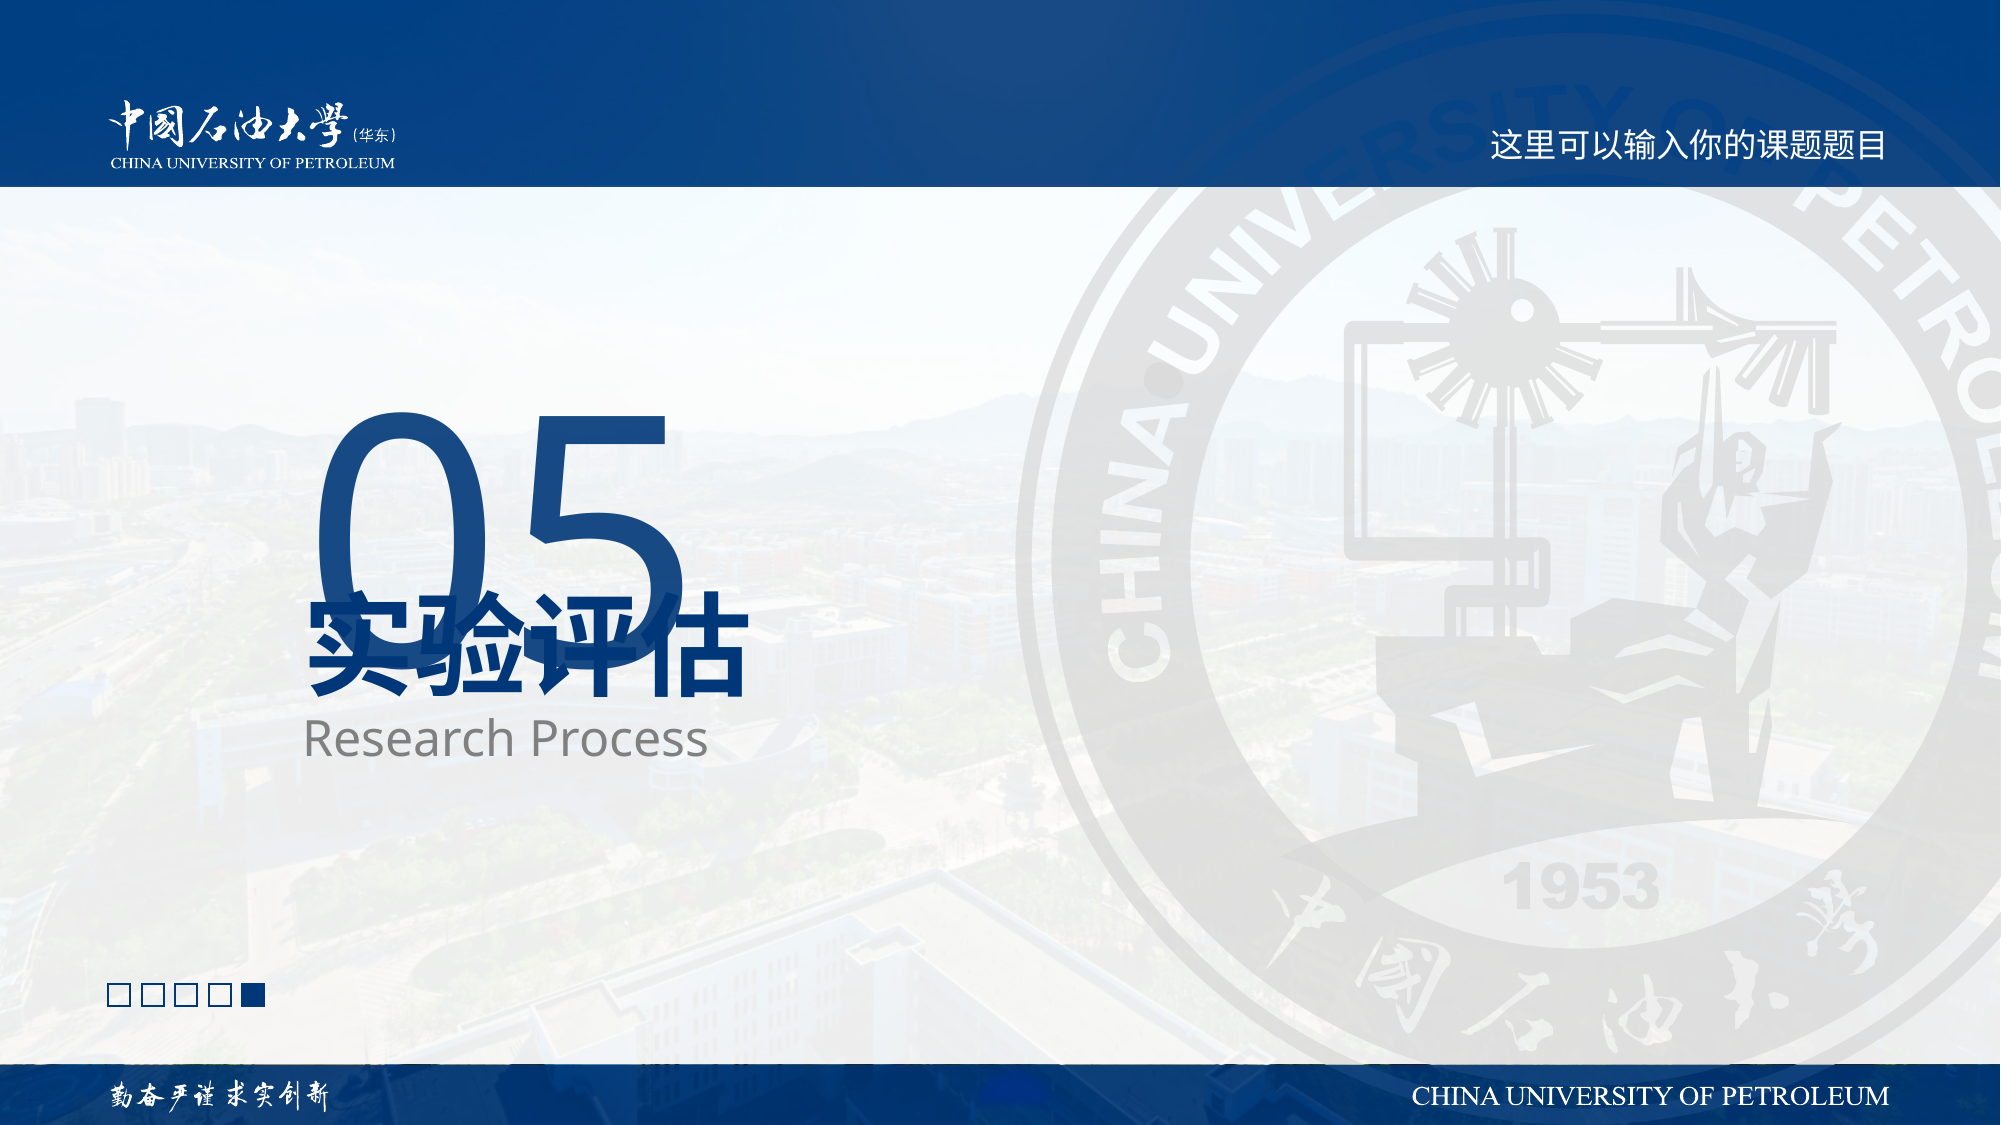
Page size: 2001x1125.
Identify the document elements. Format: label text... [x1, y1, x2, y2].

text_box [141, 983, 165, 1007]
text_box [241, 983, 265, 1007]
list 这里可以输入你的课题题目 [1202, 117, 1890, 165]
list 05 [302, 361, 747, 605]
list 05 [302, 696, 747, 706]
list Research Process [302, 706, 961, 784]
title 实验评估 [302, 605, 961, 696]
text_box [174, 983, 198, 1007]
text_box [208, 983, 232, 1007]
text_box [107, 983, 131, 1007]
